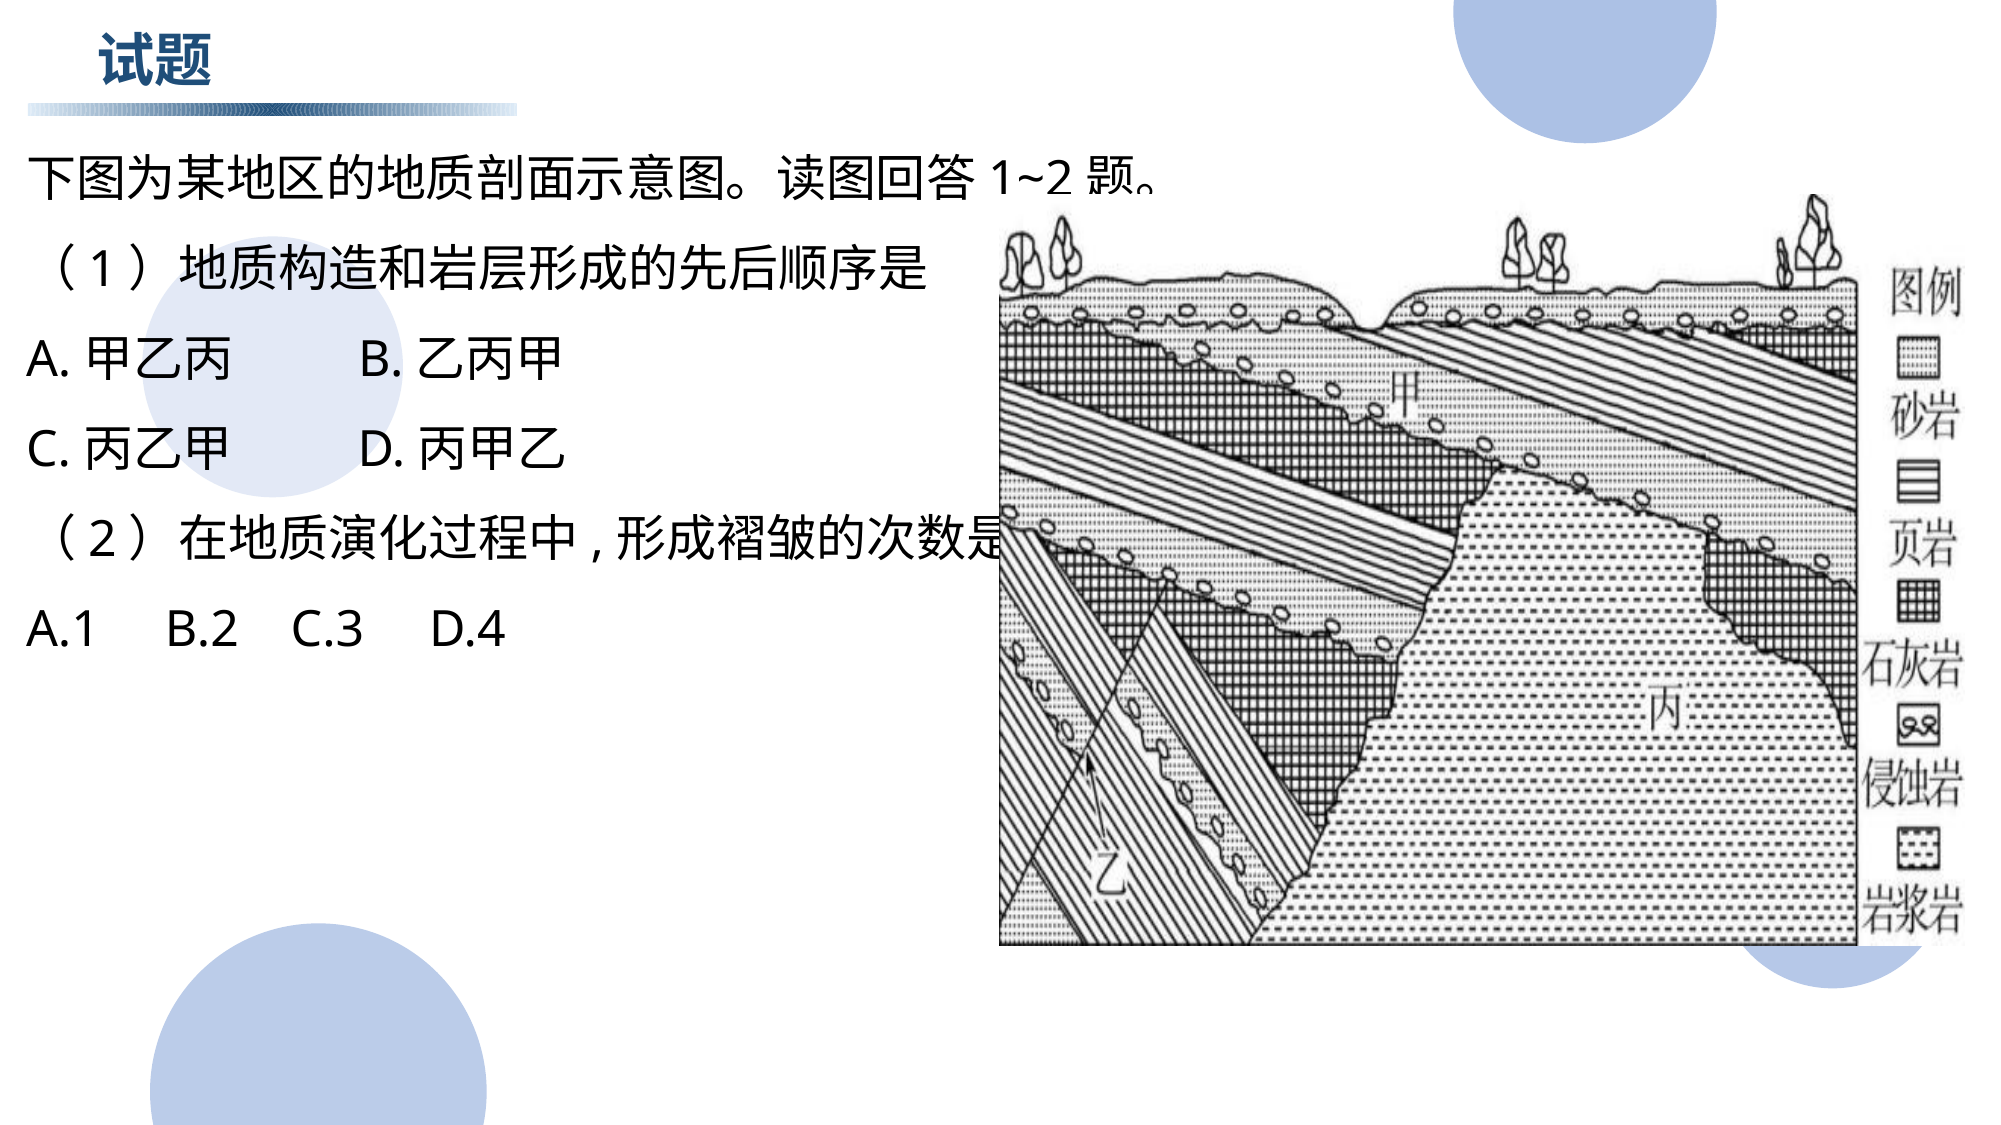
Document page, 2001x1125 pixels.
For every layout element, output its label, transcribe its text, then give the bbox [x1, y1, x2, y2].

text_box 下图为某地区的地质剖面示意图。读图回答1~2题。 （1）地质构造和岩层形成的先后顺序是 A.甲乙丙 B.乙丙甲 C.丙乙甲 D.丙甲乙 （2）在地质演化过程中,形成褶皱的次数是 ) A.1 B.2 C.3 D.4 [11, 108, 1722, 664]
picture [999, 194, 1965, 946]
